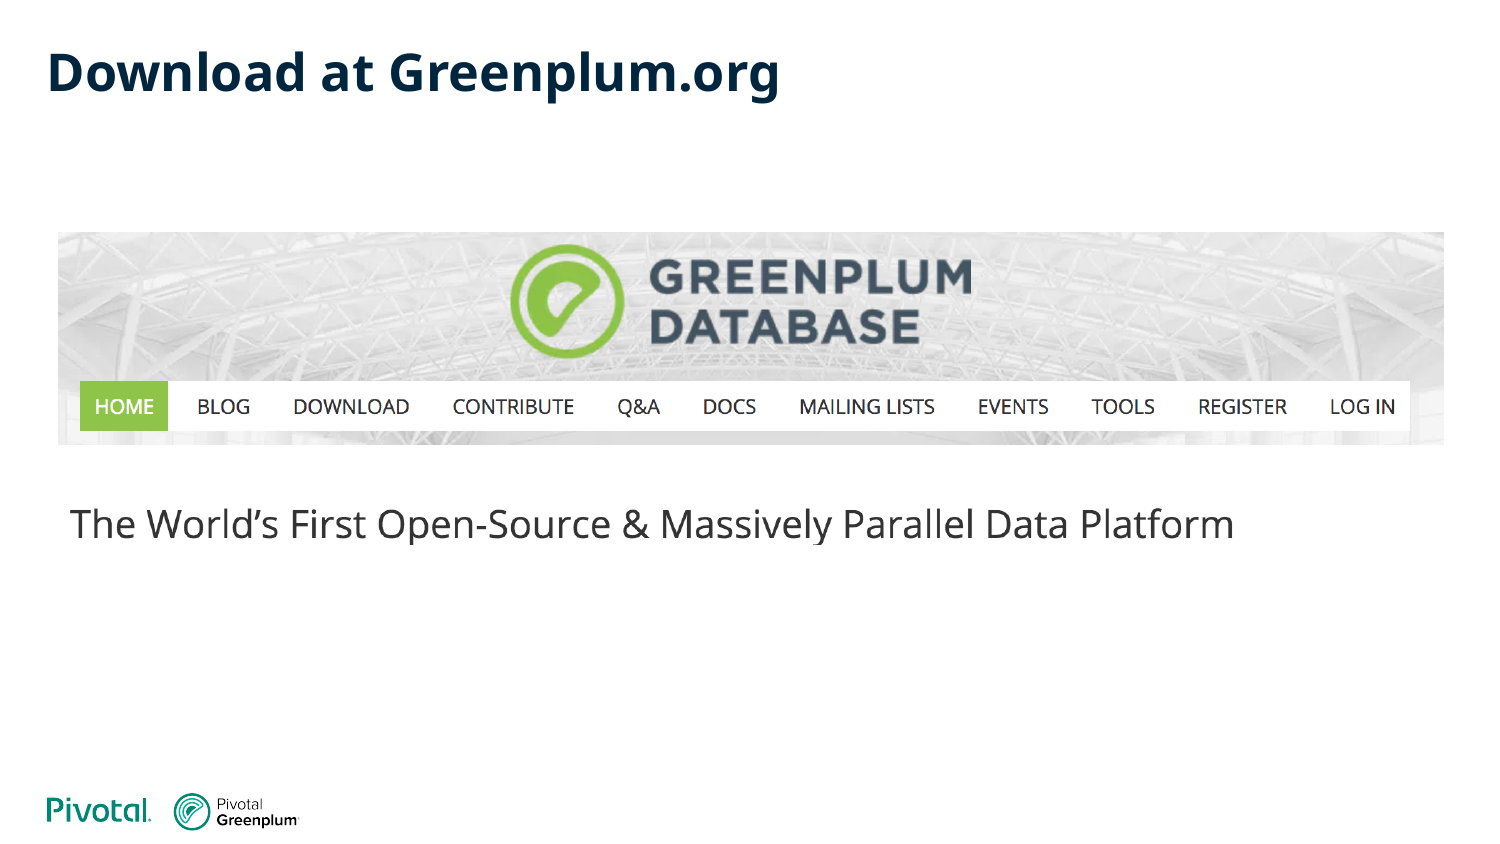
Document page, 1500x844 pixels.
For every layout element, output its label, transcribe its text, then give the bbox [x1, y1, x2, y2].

picture [155, 779, 341, 844]
title Download at Greenplum.org [31, 24, 1453, 90]
picture [57, 232, 1444, 545]
